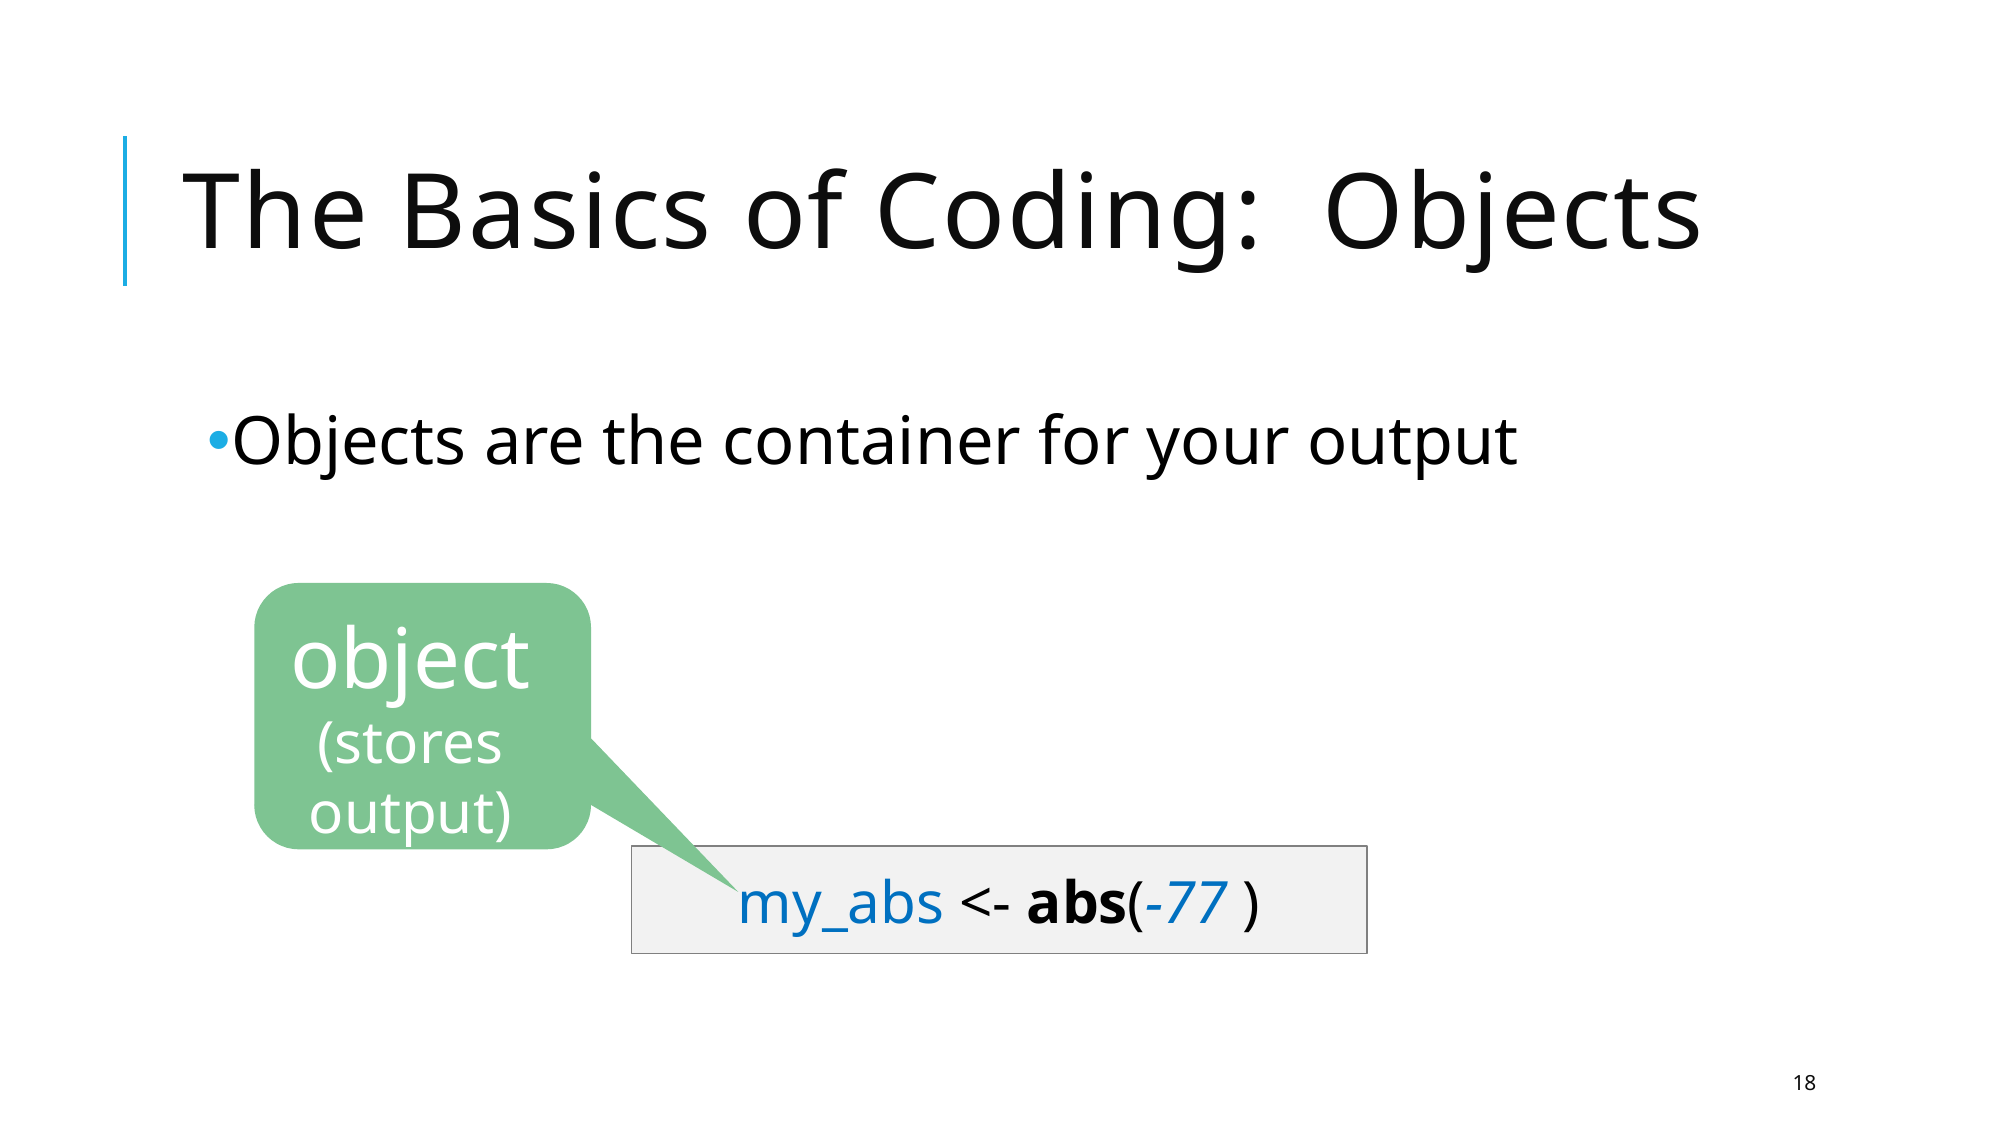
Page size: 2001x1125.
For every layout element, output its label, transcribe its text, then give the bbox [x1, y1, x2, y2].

title The Basics of Coding: Objects [168, 96, 1763, 342]
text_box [631, 845, 1368, 1015]
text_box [254, 550, 592, 899]
slide_number 18 [1777, 1061, 1938, 1107]
text_box Objects are the container for your output [192, 399, 1825, 1060]
text_box [168, 374, 1800, 1035]
